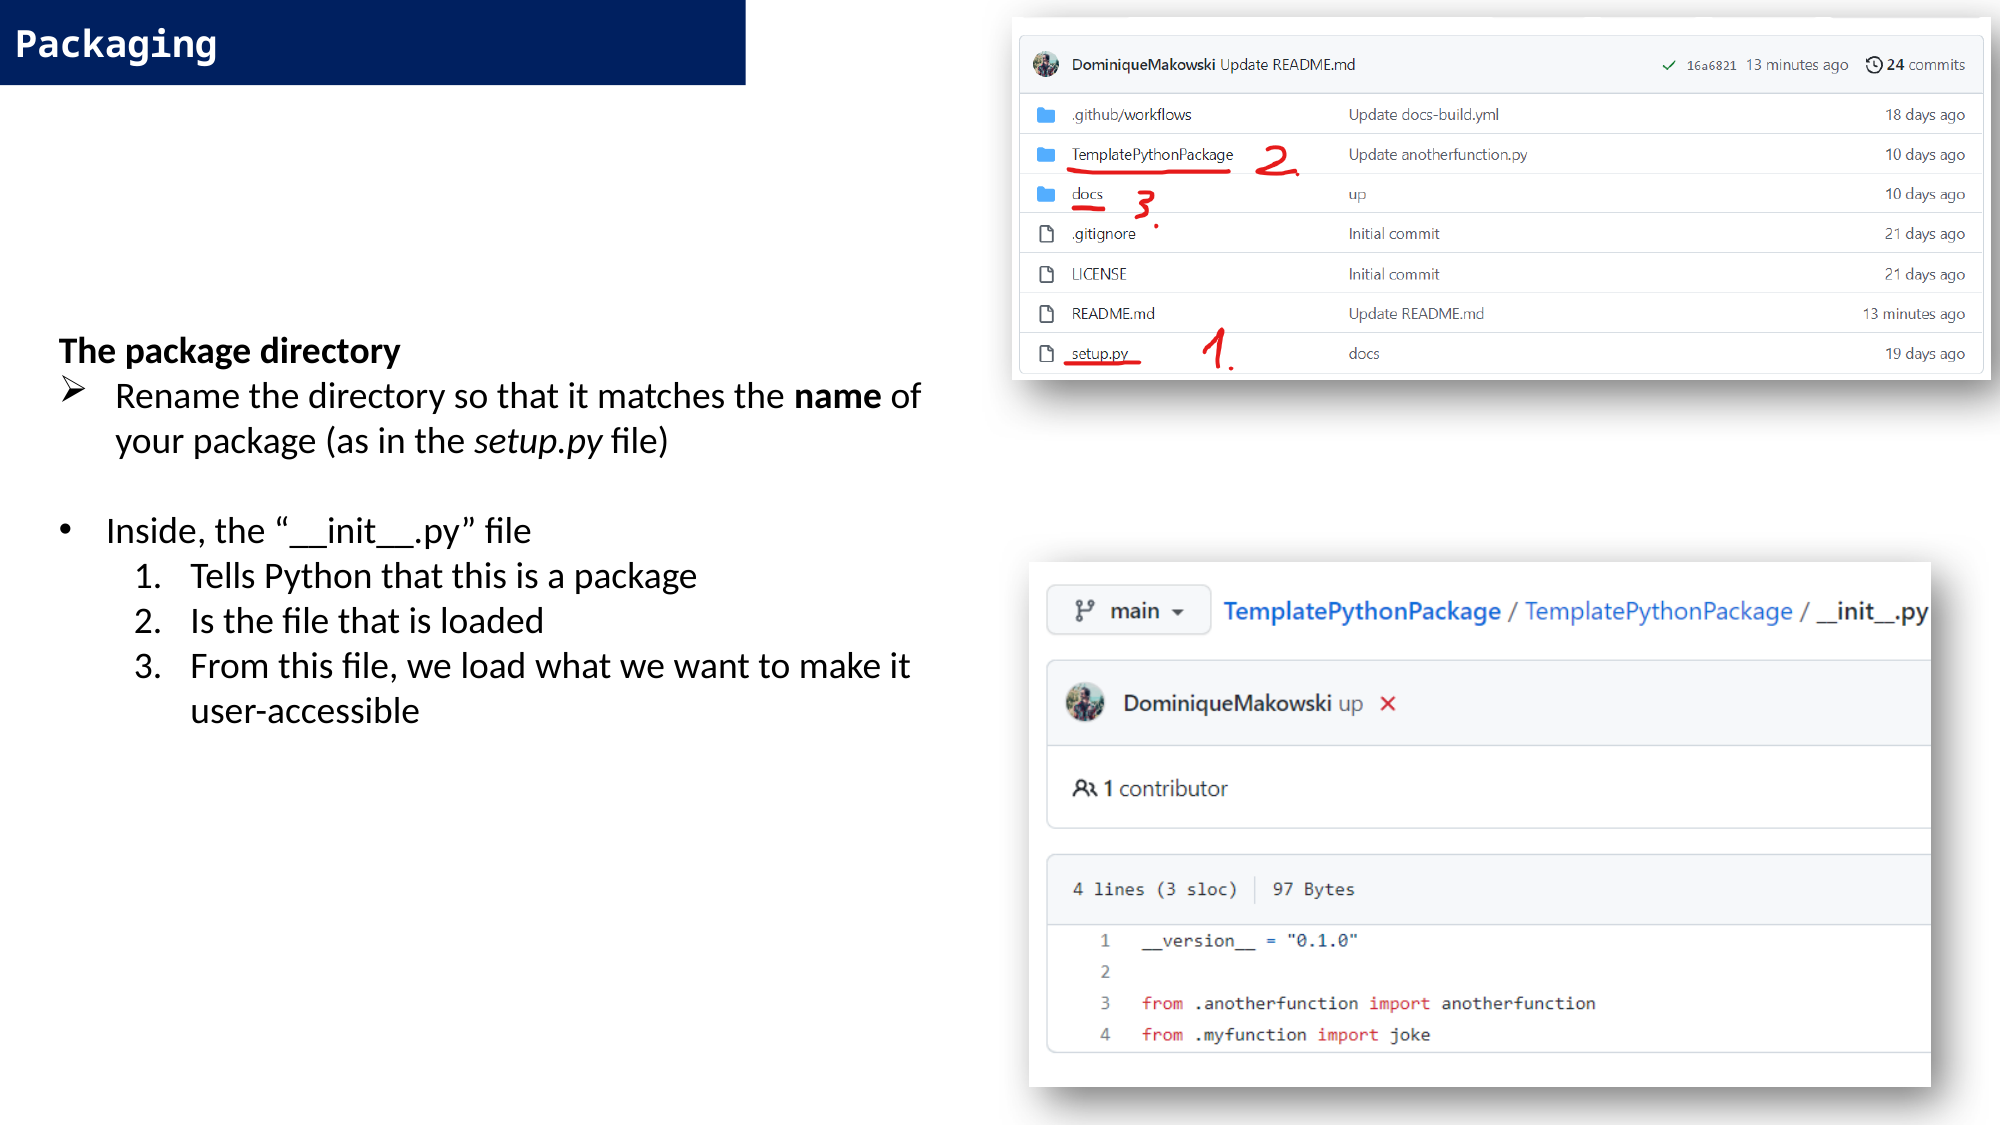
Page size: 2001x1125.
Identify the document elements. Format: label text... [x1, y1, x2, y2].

picture [1012, 17, 1991, 380]
text_box The package directory Rename the directory so that it matches the name of your package (as in the setup.py file) Inside, the “__init__.py” file Tells Python that this is a package Is the file that is loaded From this file, we load what we want to make it user-accessible [44, 123, 988, 934]
text_box Packaging [0, 0, 746, 86]
picture [1029, 562, 1931, 1087]
